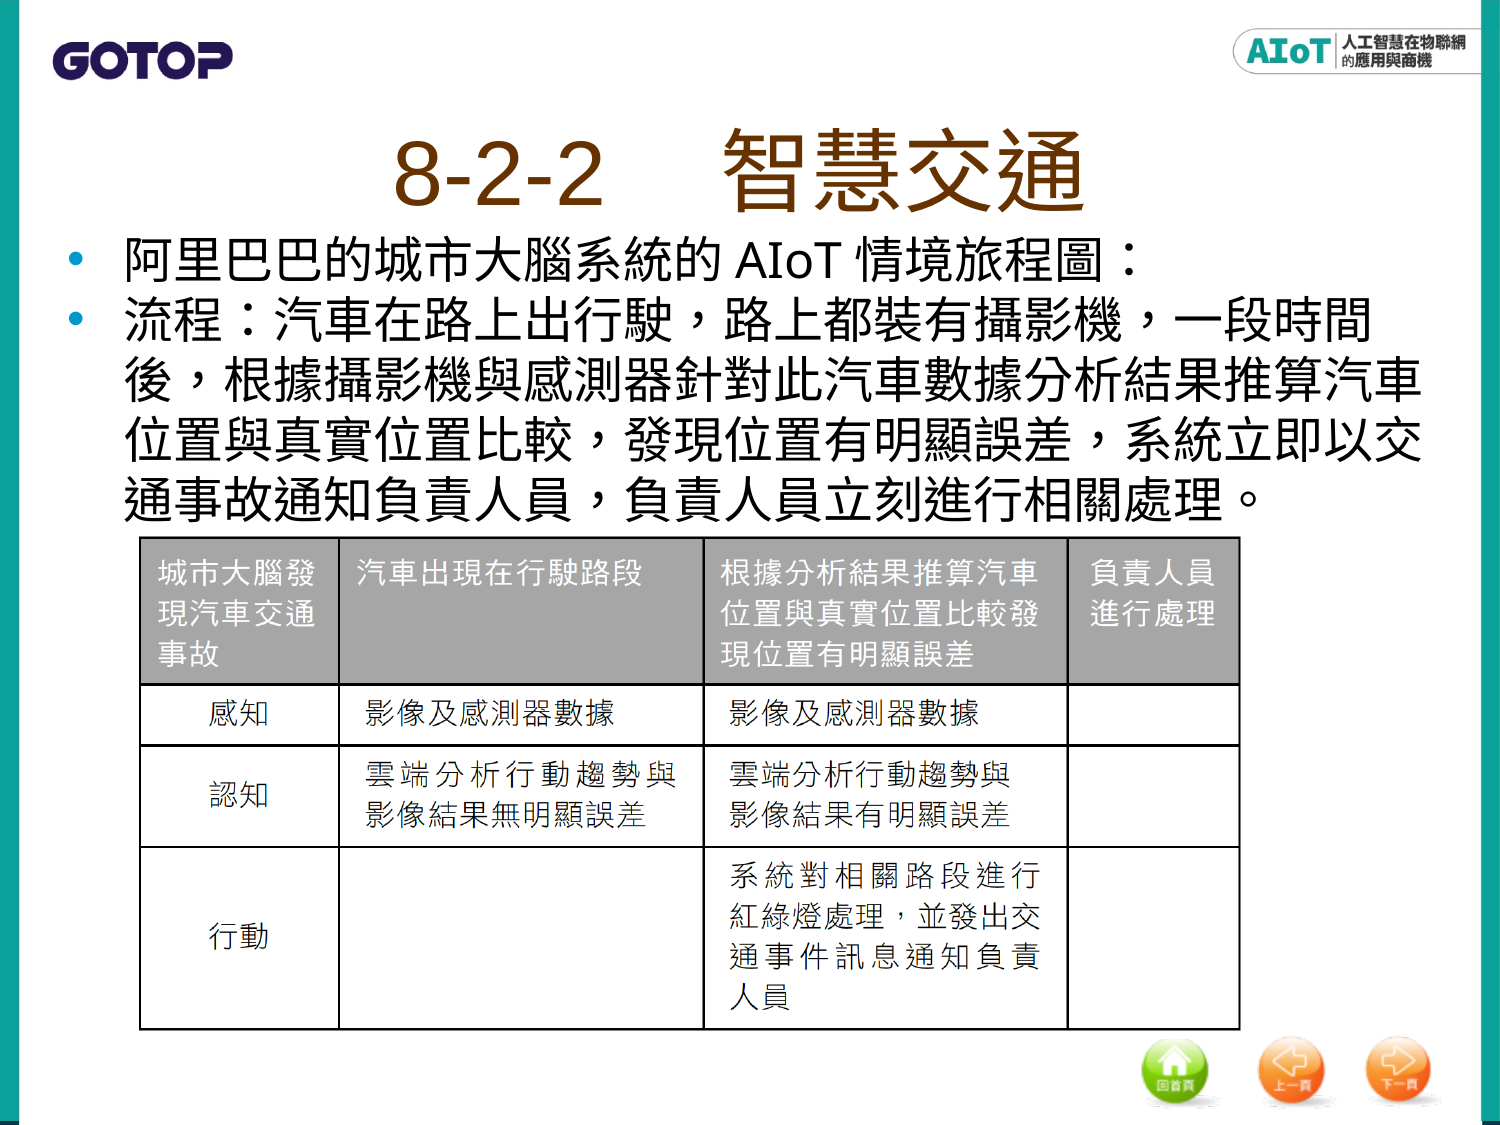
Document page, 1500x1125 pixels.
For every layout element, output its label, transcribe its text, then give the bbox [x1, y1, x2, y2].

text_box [1136, 1029, 1442, 1113]
picture [127, 530, 1255, 1039]
picture [0, 0, 1500, 62]
picture [0, 275, 1500, 1125]
text_box 阿里巴巴的城市大腦系統的AIoT情境旅程圖： 流程：汽車在路上出行駛，路上都裝有攝影機，一段時間後，根據攝影機與感測器針對此汽車數據分析結果推算汽車位置與真實位置比較，發現位置有明顯誤差，系統立即以交通事故通知負責人員，負責人員立刻進行相關處理。 [52, 220, 1442, 596]
title 8-2-2 智慧交通 [0, 62, 1500, 275]
